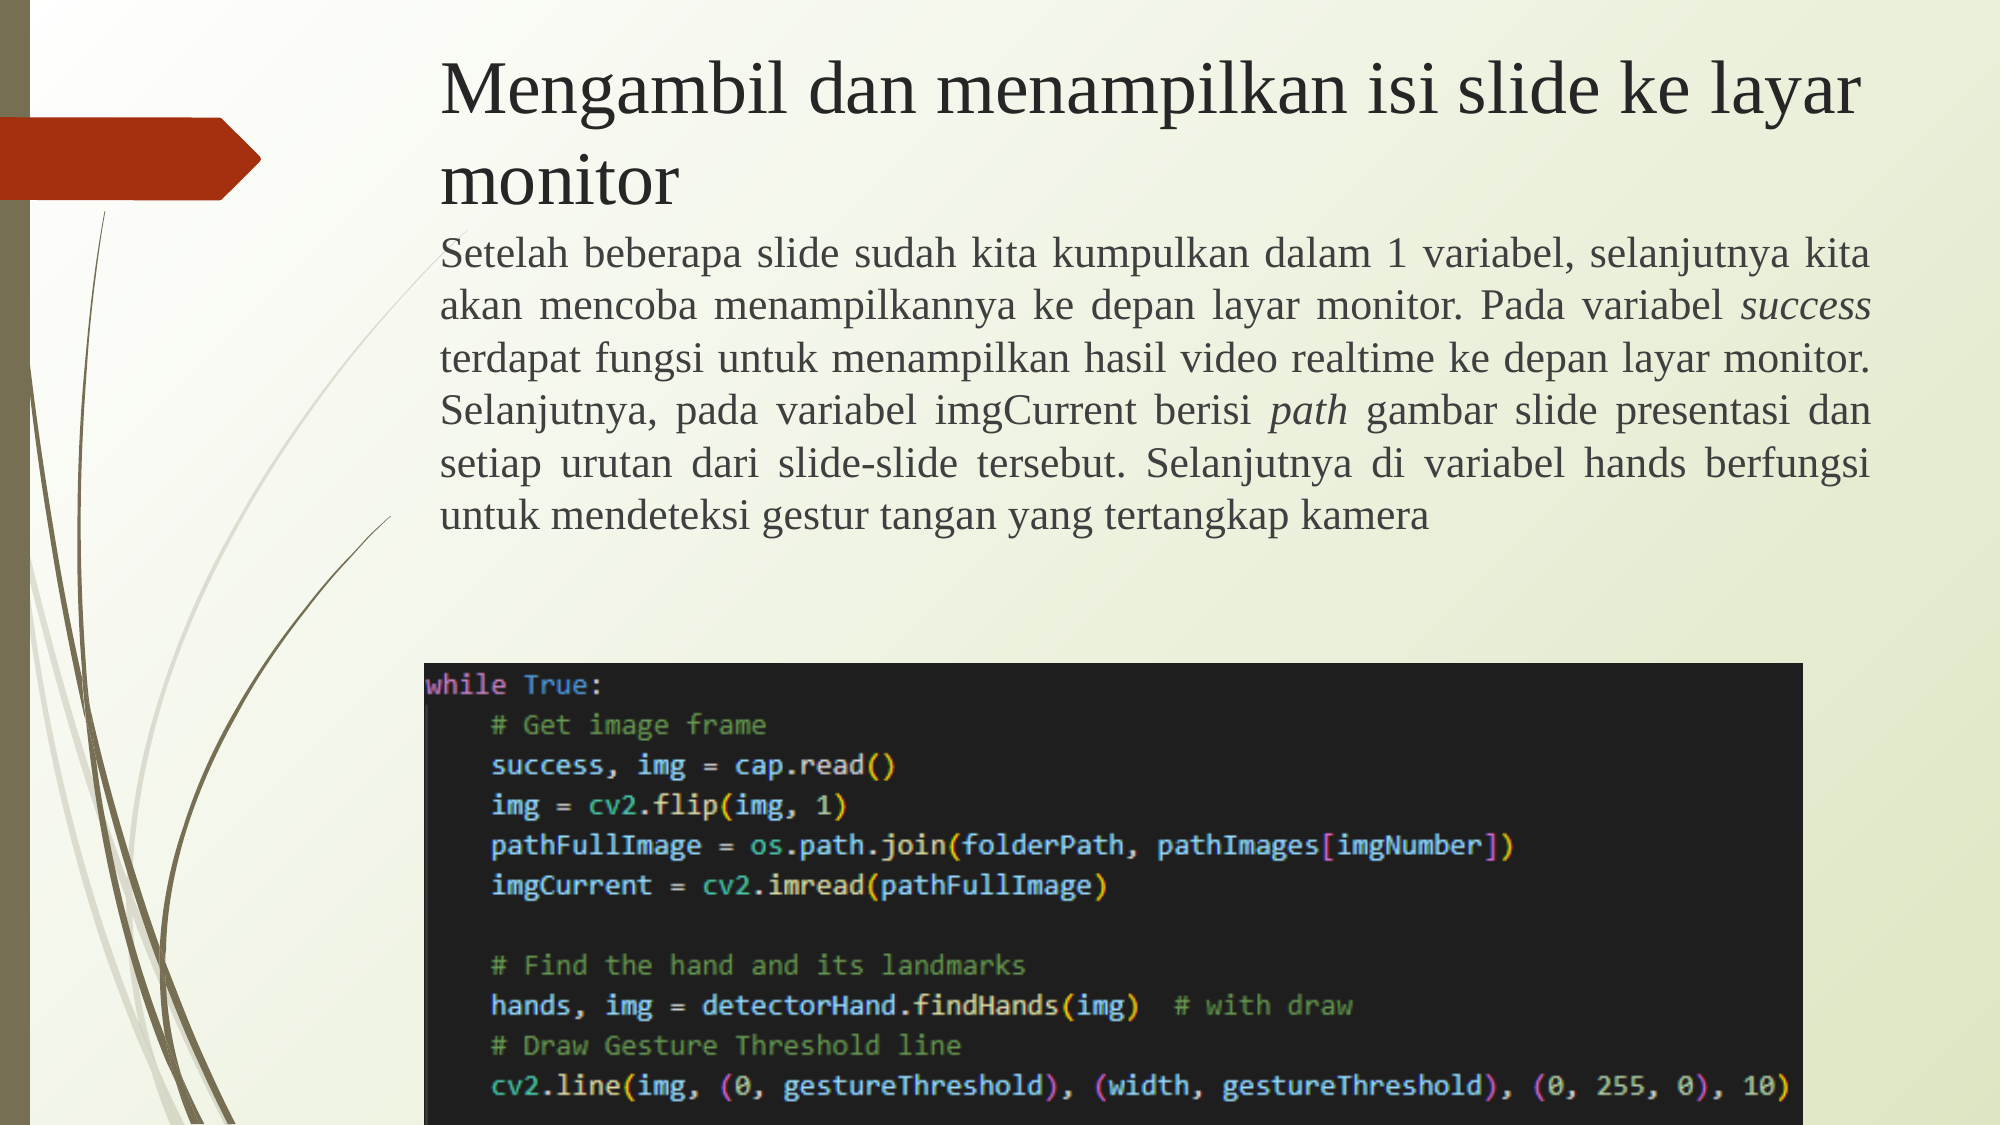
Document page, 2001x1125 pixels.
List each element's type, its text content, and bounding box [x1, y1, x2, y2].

title Mengambil dan menampilkan isi slide ke layar monitor [425, 30, 1887, 216]
list Setelah beberapa slide sudah kita kumpulkan dalam 1 variabel, selanjutnya kita akan mencoba menampilkannya ke depan layar monitor. Pada variabel success terdapat fungsi untuk menampilkan hasil video realtime ke depan layar monitor. Selanjutnya, pada variabel imgCurrent berisi path gambar slide presentasi dan setiap urutan dari slide-slide tersebut. Selanjutnya di variabel hands berfungsi untuk mendeteksi gestur tangan yang tertangkap kamera [424, 216, 1888, 1125]
picture [424, 662, 1803, 1125]
